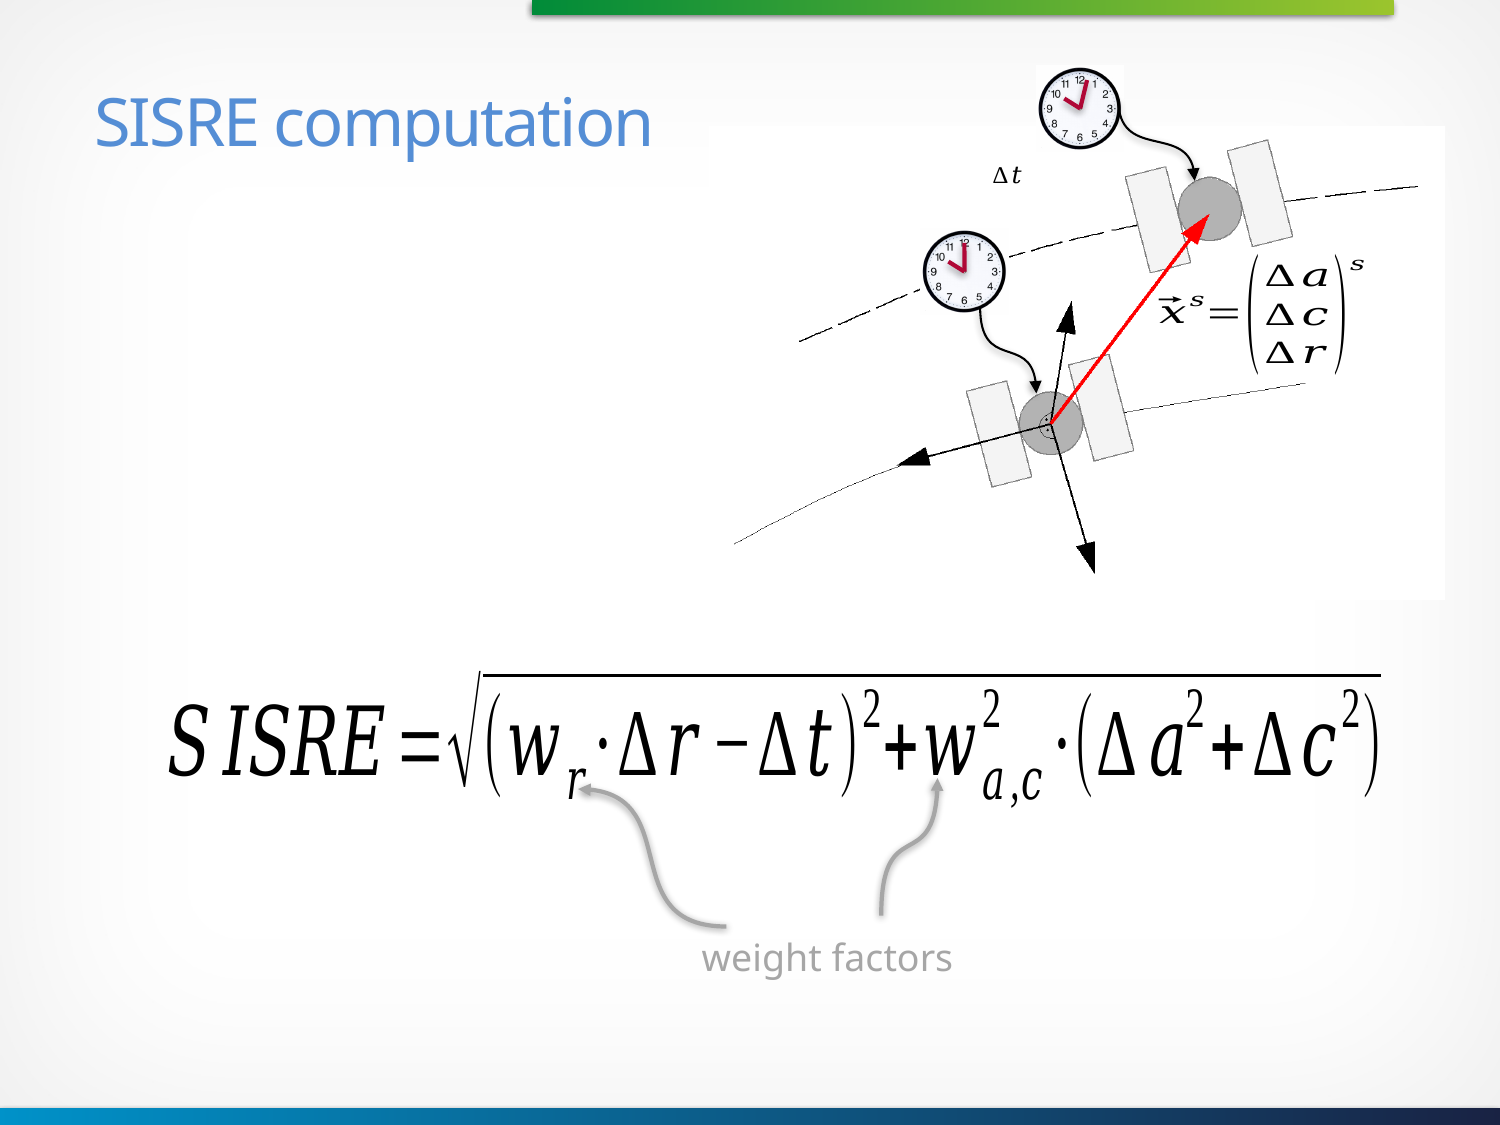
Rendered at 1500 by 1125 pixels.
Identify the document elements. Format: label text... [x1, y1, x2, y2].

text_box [708, 65, 1445, 601]
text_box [840, 818, 979, 876]
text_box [577, 788, 727, 927]
text_box weight factors [686, 926, 969, 987]
text_box SISRE computation [94, 88, 703, 221]
picture [0, 0, 1500, 1125]
